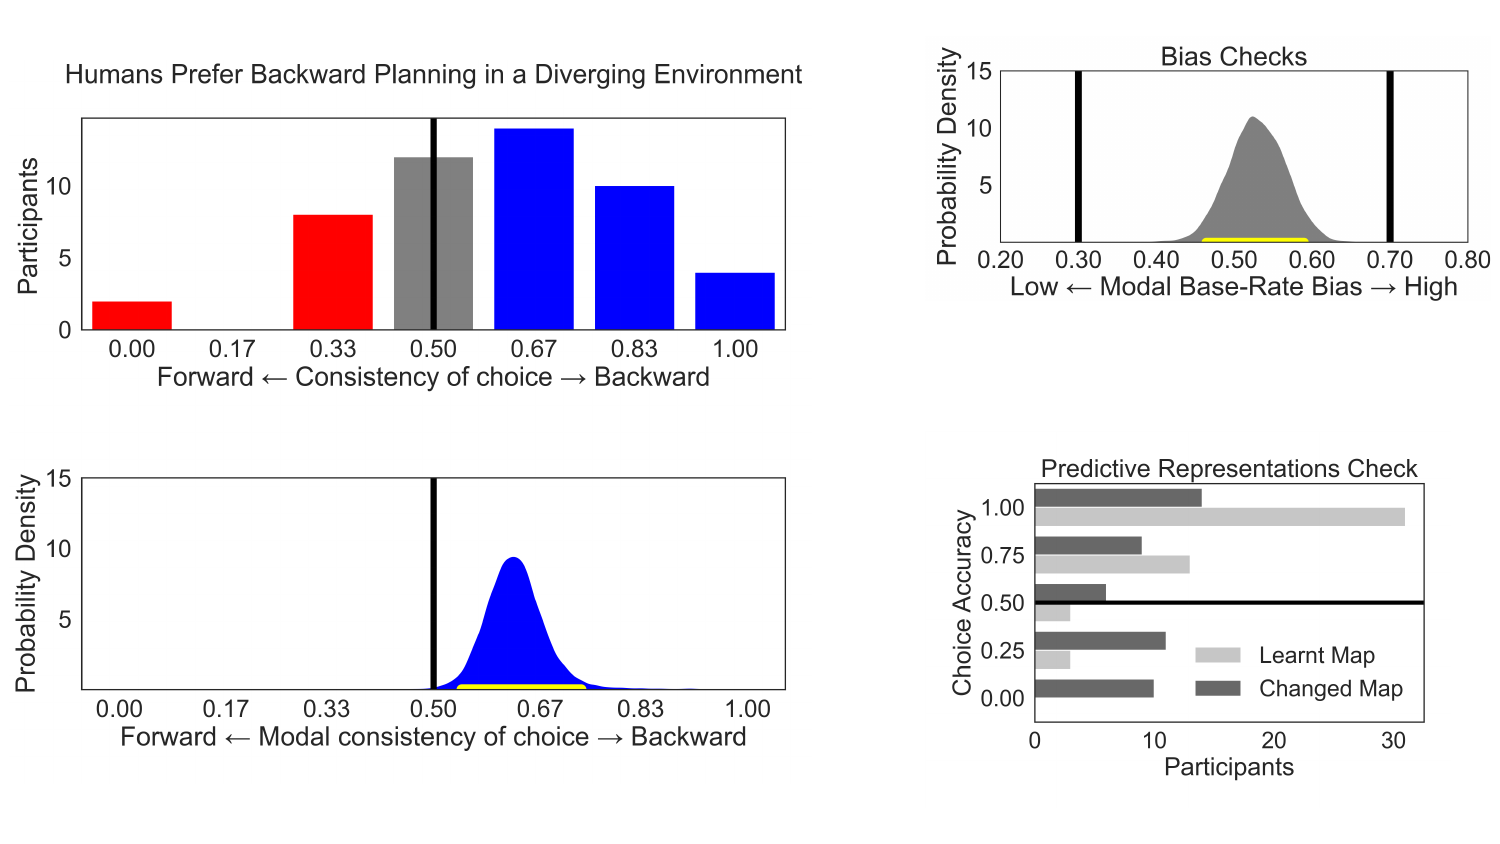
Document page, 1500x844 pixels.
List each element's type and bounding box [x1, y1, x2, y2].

picture [9, 60, 812, 784]
picture [924, 36, 1491, 301]
picture [924, 431, 1452, 808]
